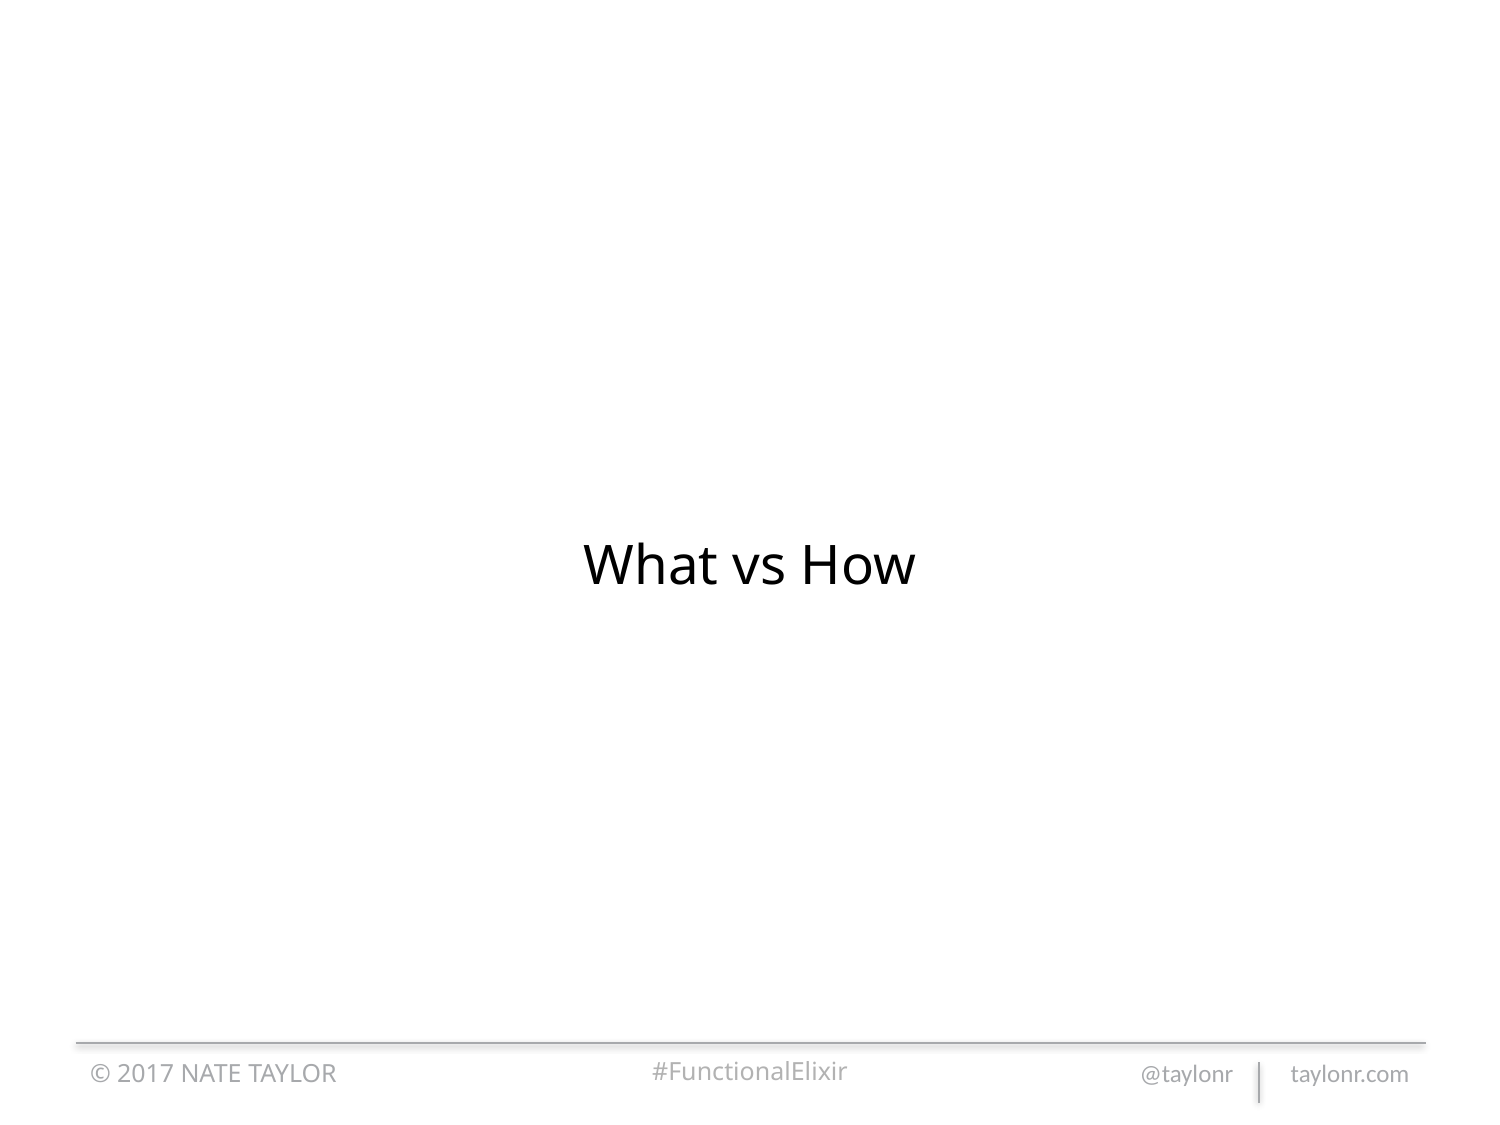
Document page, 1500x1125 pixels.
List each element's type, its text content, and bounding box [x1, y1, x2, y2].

footer #FunctionalElixir [496, 1042, 1004, 1103]
title What vs How [75, 521, 1425, 604]
slide_number @taylonr taylonr.com [1074, 1042, 1425, 1103]
slide_number © 2017 NATE TAYLOR [75, 1042, 425, 1103]
